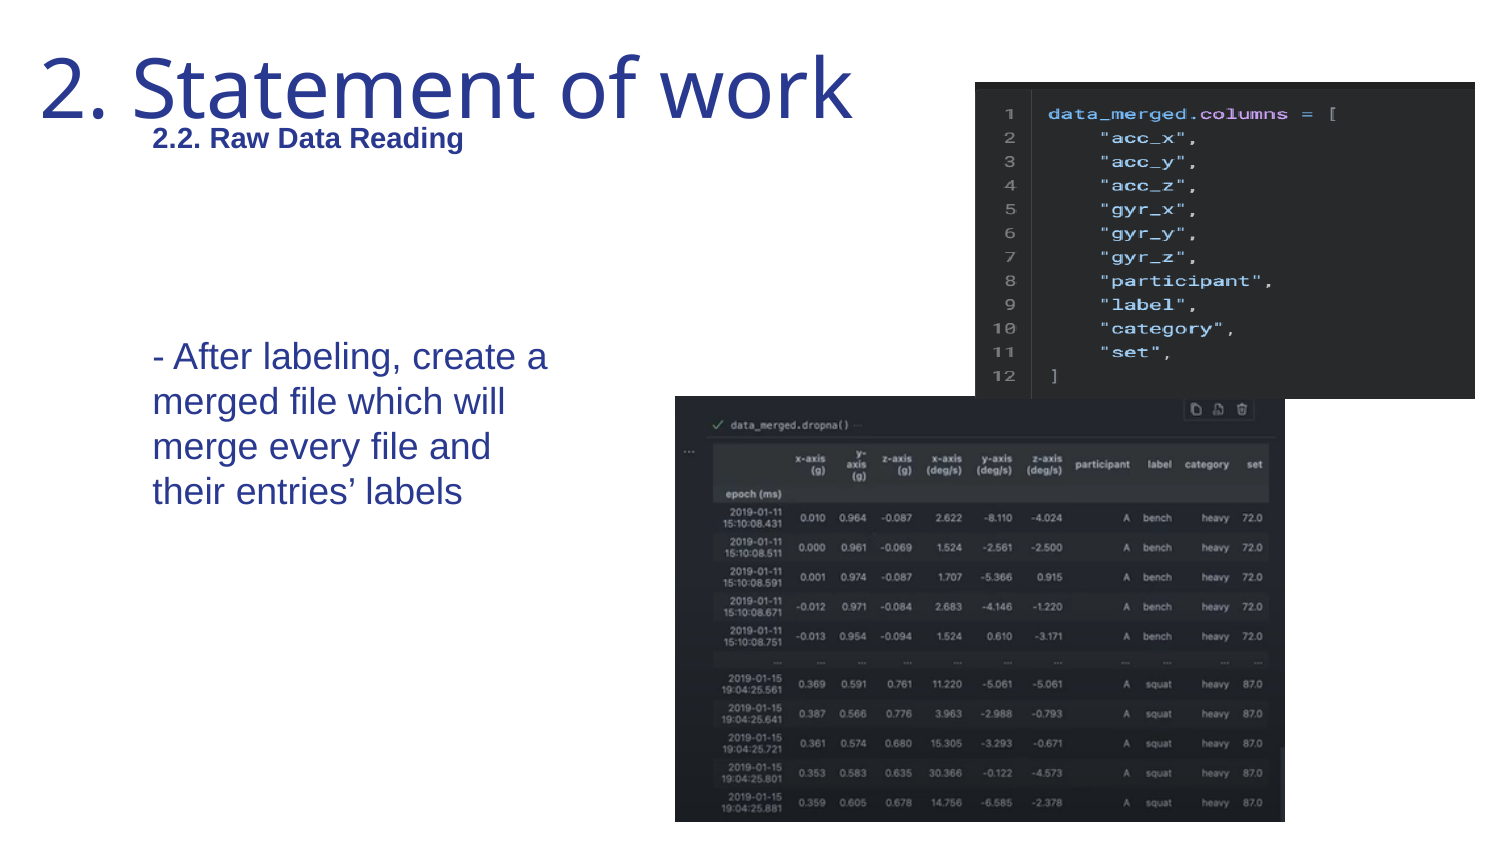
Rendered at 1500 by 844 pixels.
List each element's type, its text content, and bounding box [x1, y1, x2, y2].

text_box - After labeling, create a merged file which will merge every file and their entries’ labels [137, 324, 575, 520]
text_box 2.2. Raw Data Reading [137, 112, 481, 163]
text_box 2. Statement of work [24, 28, 1500, 144]
picture [674, 81, 1476, 822]
